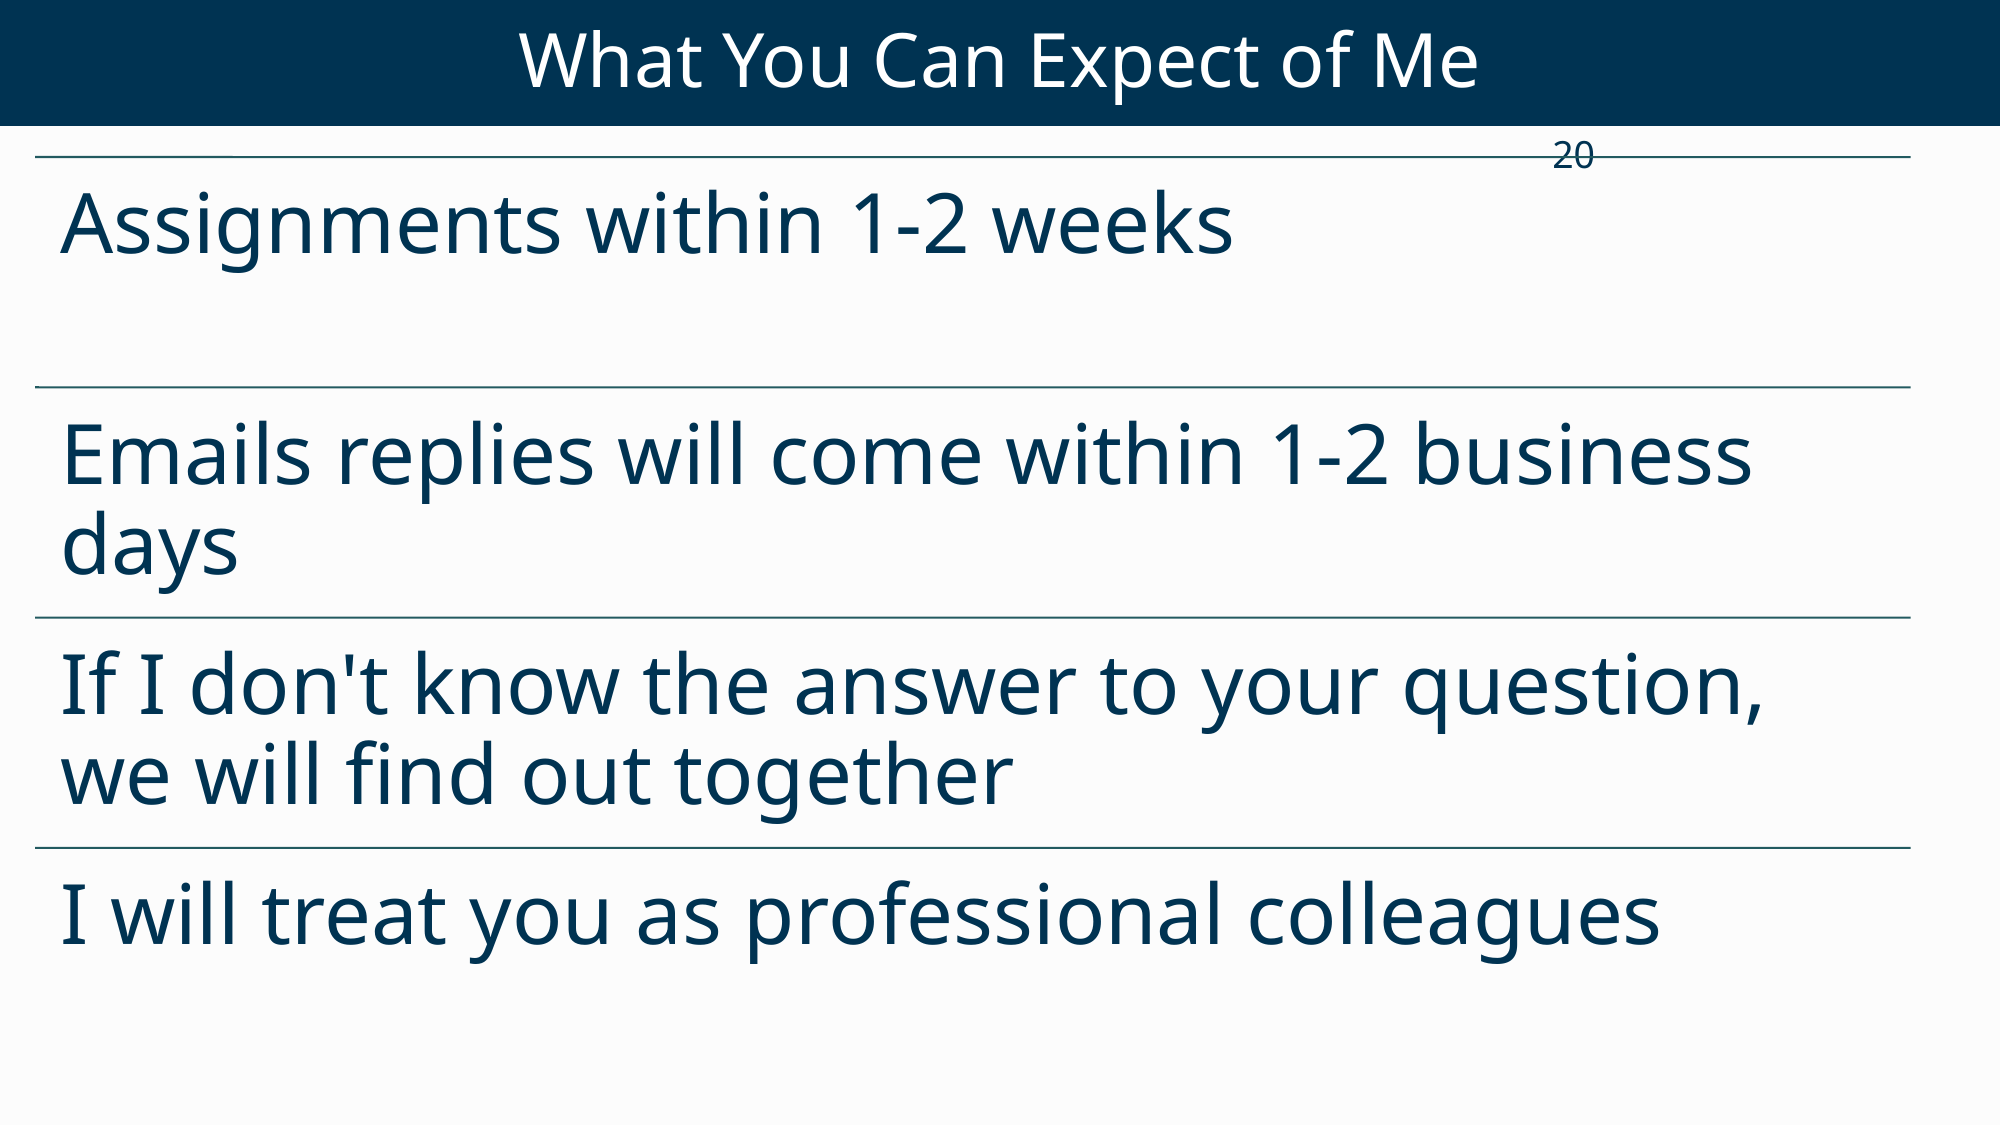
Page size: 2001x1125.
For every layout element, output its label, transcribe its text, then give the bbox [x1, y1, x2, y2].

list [35, 156, 1911, 1079]
title What You Can Expect of Me [0, 0, 2000, 126]
slide_number 20 [1537, 123, 1728, 156]
